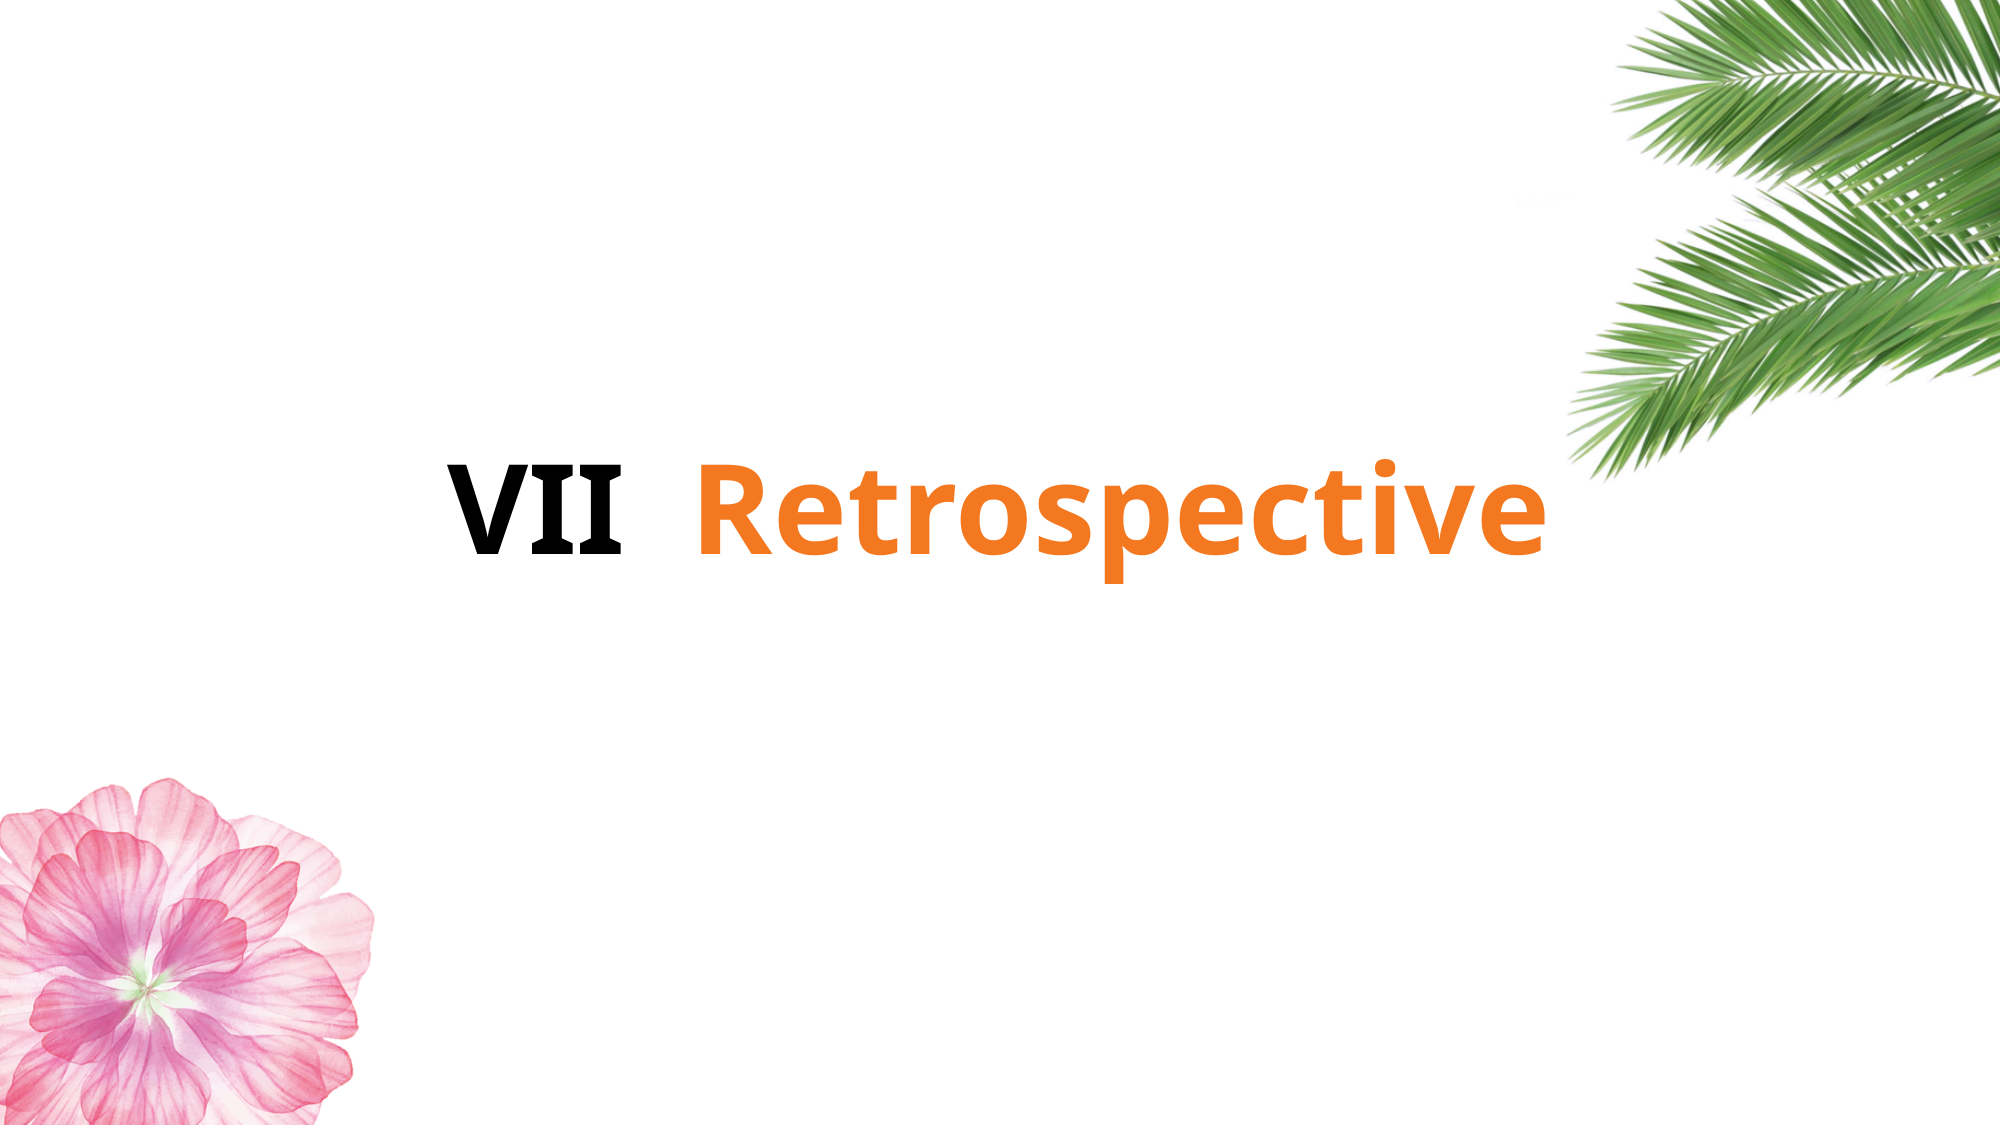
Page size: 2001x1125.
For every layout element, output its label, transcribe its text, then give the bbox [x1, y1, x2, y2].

picture [1515, 0, 2000, 595]
picture [0, 716, 420, 1125]
title VII Retrospective [136, 280, 1862, 749]
